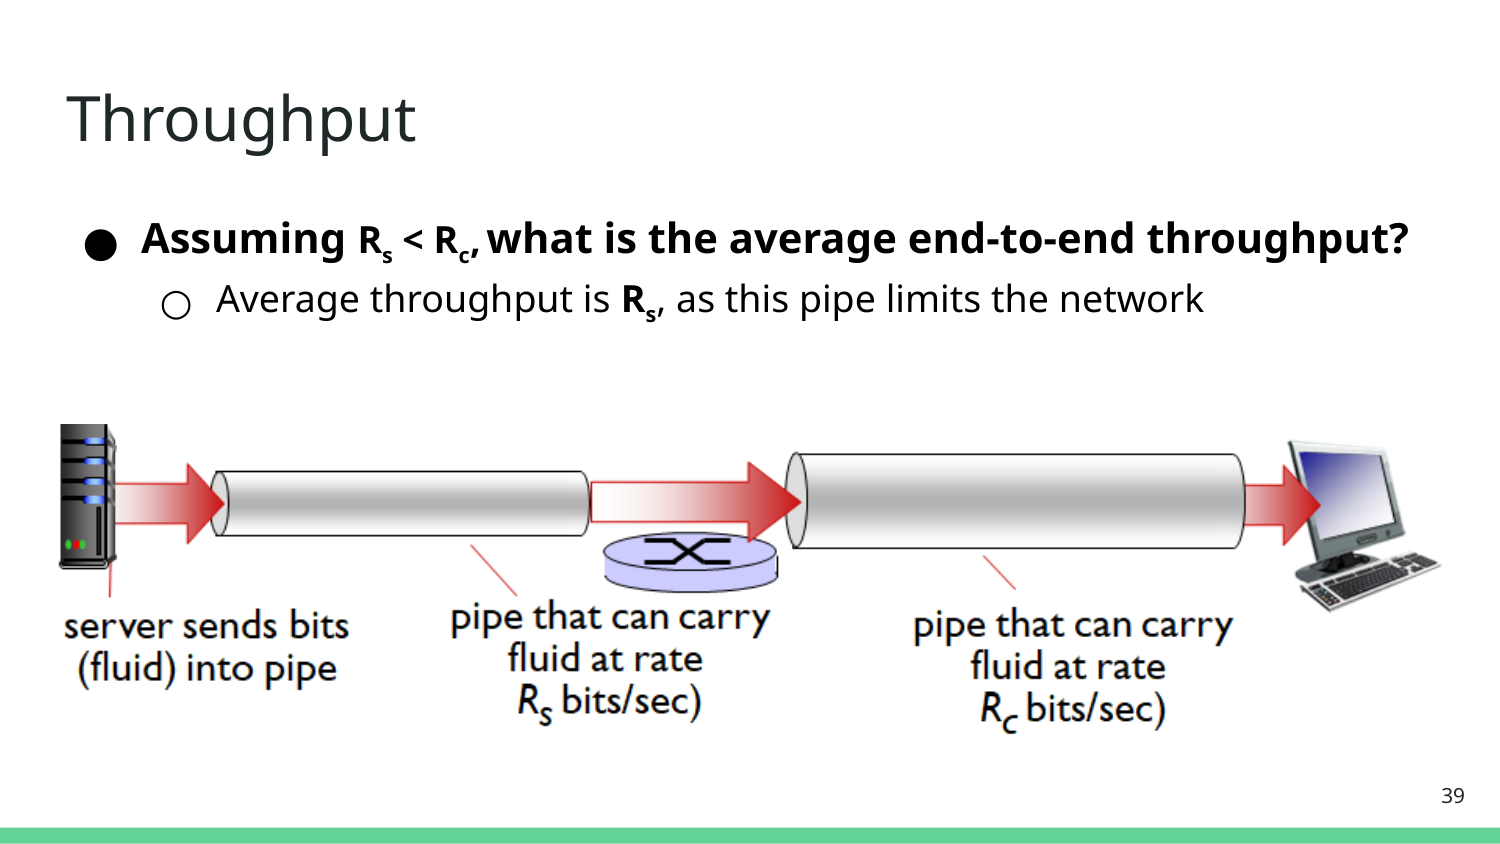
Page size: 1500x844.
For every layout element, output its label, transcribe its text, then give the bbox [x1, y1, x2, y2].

list Assuming Rs < Rc, what is the average end-to-end throughput? Average throughput is Rs, as this pipe limits the network [51, 189, 1449, 422]
slide_number ‹#› [1389, 773, 1480, 830]
title Throughput [51, 64, 1449, 167]
picture [17, 424, 1480, 767]
